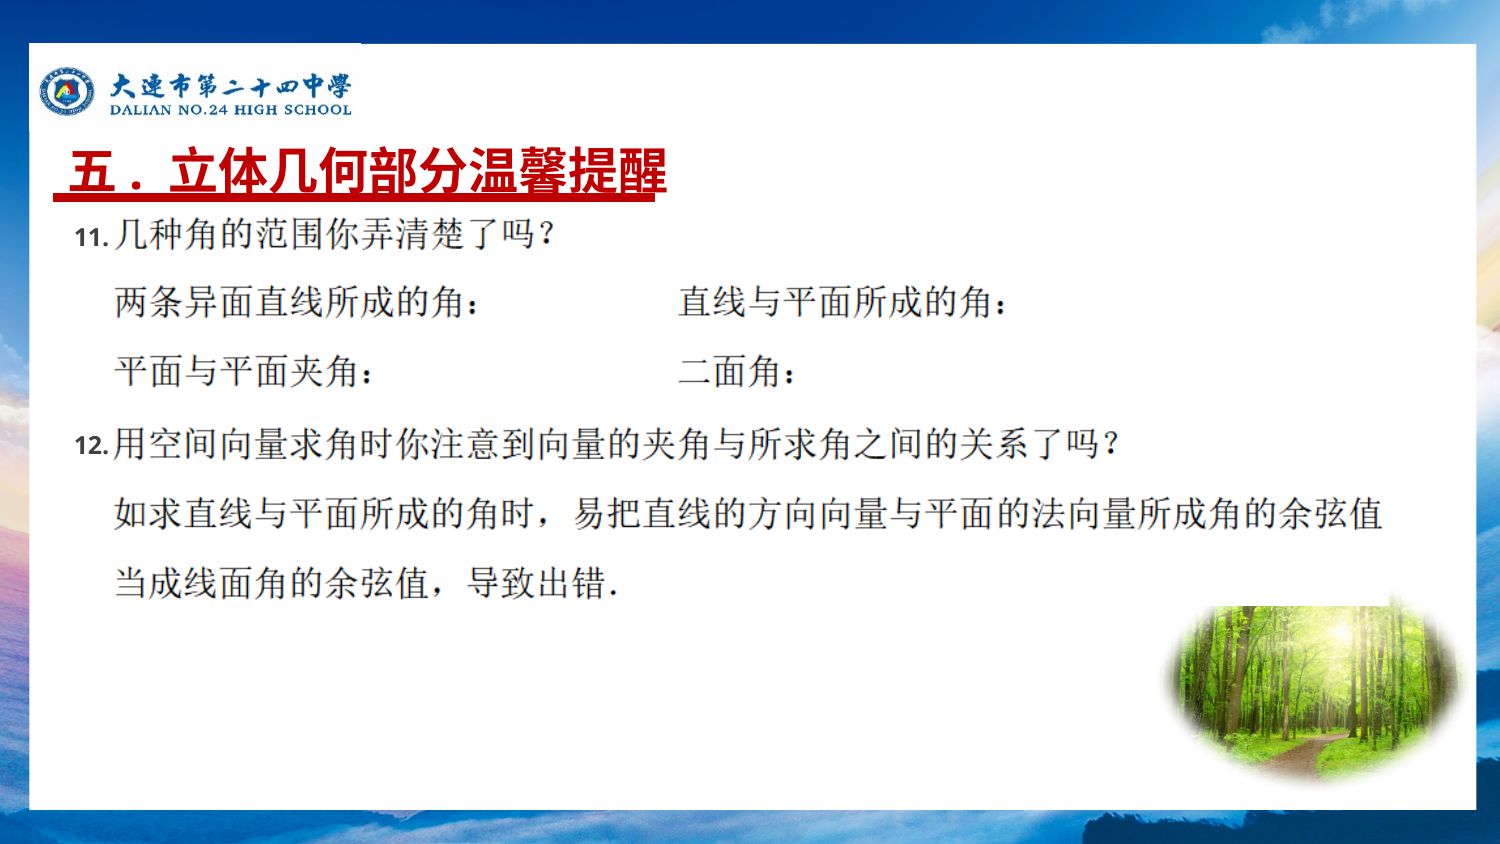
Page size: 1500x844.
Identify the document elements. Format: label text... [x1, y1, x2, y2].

text_box 12. [58, 422, 109, 467]
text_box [52, 138, 865, 201]
text_box 11. [58, 214, 106, 259]
picture [0, 0, 1500, 844]
